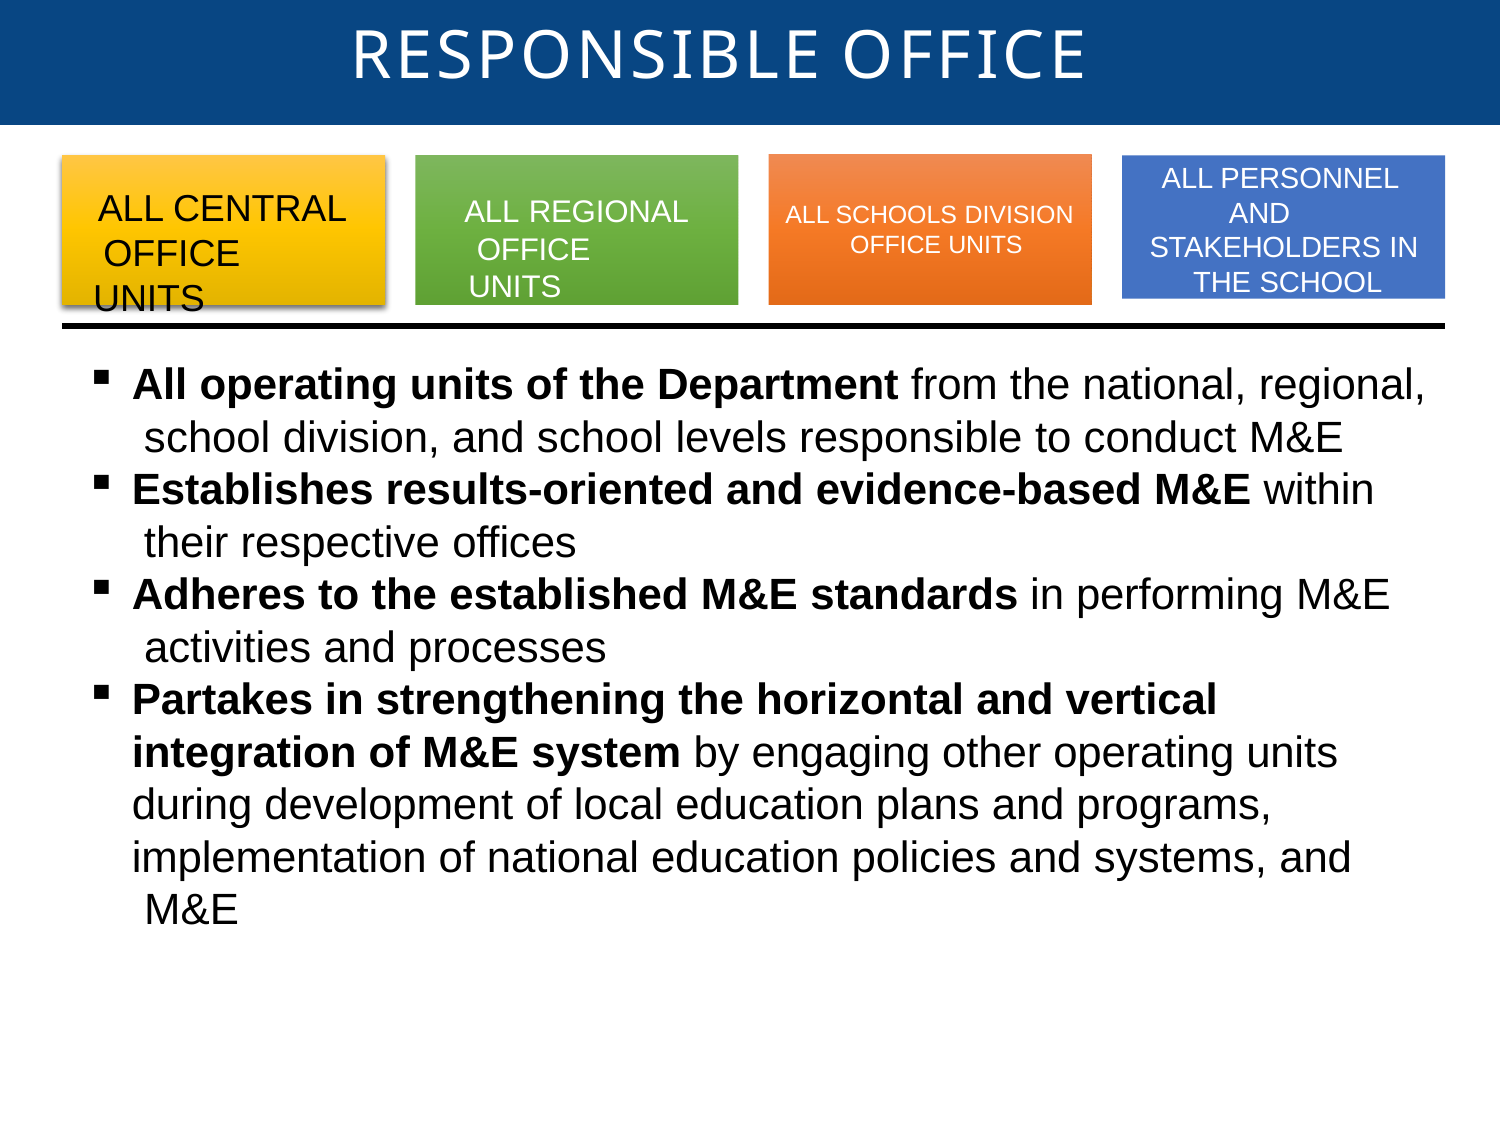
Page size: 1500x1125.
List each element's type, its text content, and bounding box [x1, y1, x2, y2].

text_box ALL PERSONNEL AND STAKEHOLDERS IN THE SCHOOL [1122, 155, 1446, 299]
text_box ALL REGIONAL OFFICE UNITS [462, 189, 692, 304]
text_box All operating units of the Department from the national, regional, school division, and school levels responsible to conduct M&E Establishes results-oriented and evidence-based M&E within their respective offices Adheres to the established M&E standards in performing M&E activities and processes Partakes in strengthening the horizontal and vertical integration of M&E system by engaging other operating units during development of local education plans and programs, implementation of national education policies and systems, and M&E [83, 354, 1435, 934]
text_box [0, 0, 1500, 125]
title RESPONSIBLE OFFICE [348, 9, 1164, 200]
text_box ALL SCHOOLS DIVISION OFFICE UNITS [783, 196, 1077, 259]
text_box [768, 154, 1092, 305]
text_box [415, 155, 739, 305]
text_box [52, 149, 395, 318]
